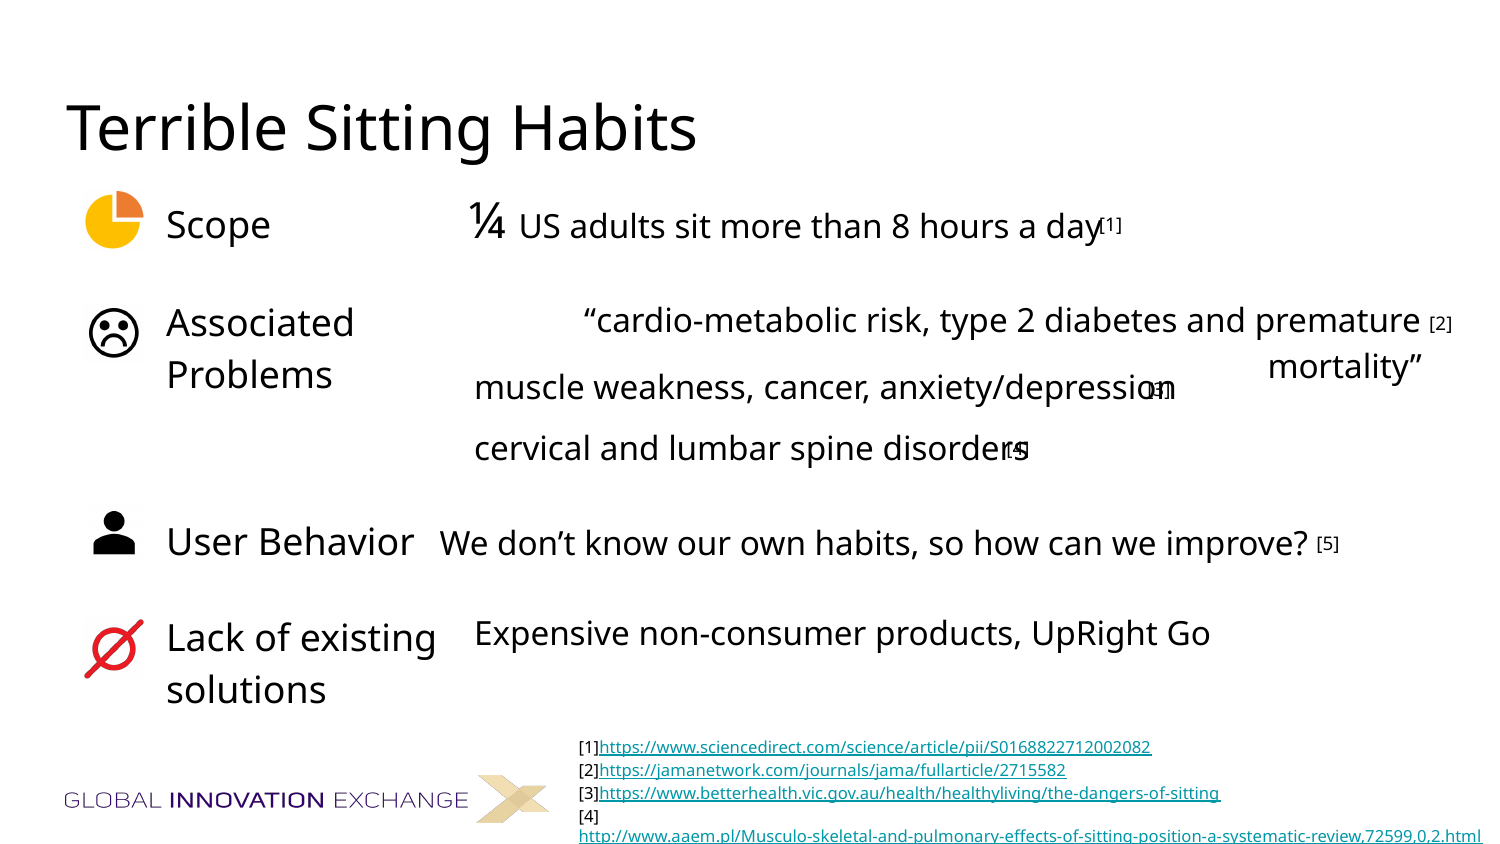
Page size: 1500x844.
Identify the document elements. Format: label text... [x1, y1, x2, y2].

text_box [3] [1132, 363, 1194, 406]
text_box “cardio-metabolic risk, type 2 diabetes and premature mortality” [450, 277, 1438, 345]
text_box [1]https://www.sciencedirect.com/science/article/pii/S0168822712002082 [2]https://jamanetwork.com/journals/jama/fullarticle/2715582 [3]https://www.betterhealth.vic.gov.au/health/healthyliving/the-dangers-of-sitting [4]http://www.aaem.pl/Musculo-skeletal-and-pulmonary-effects-of-sitting-position-a-systematic-review,72599,0,2.html [5]https://academic.oup.com/ije/article/41/5/1353/712261 [563, 721, 1500, 844]
picture [83, 617, 145, 679]
text_box [5] [1301, 516, 1363, 575]
text_box [1] [1083, 197, 1145, 256]
list ¼ US adults sit more than 8 hours a day [238, 164, 1415, 289]
text_box Expensive non-consumer products, UpRight Go [450, 590, 1438, 665]
text_box Lack of existing solutions [151, 592, 470, 667]
picture [83, 501, 145, 564]
text_box muscle weakness, cancer, anxiety/depression [450, 345, 1438, 406]
text_box cervical and lumbar spine disorders [450, 406, 1438, 480]
text_box Scope [151, 164, 428, 239]
title Terrible Sitting Habits [51, 72, 1449, 167]
text_box [4] [991, 421, 1053, 481]
text_box Associated Problems [151, 277, 432, 351]
text_box [2] [1414, 296, 1476, 355]
text_box User Behavior [151, 495, 432, 570]
text_box We don’t know our own habits, so how can we improve? [337, 501, 1325, 575]
picture [65, 775, 549, 823]
picture [83, 188, 145, 251]
picture [83, 301, 145, 364]
